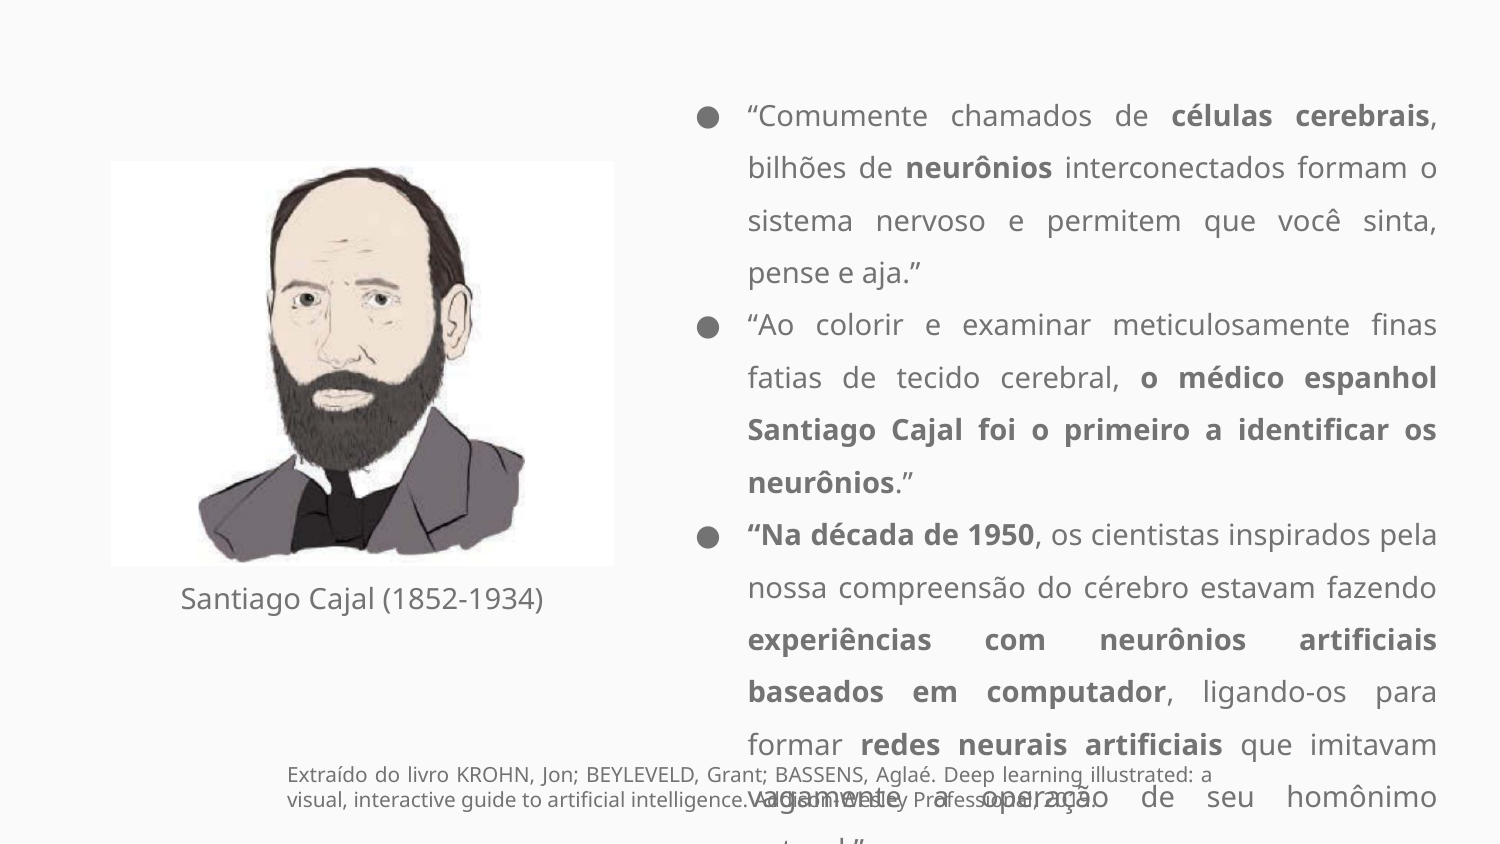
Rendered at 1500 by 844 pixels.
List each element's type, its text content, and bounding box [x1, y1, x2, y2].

list “Comumente chamados de células cerebrais, bilhões de neurônios interconectados formam o sistema nervoso e permitem que você sinta, pense e aja.” “Ao colorir e examinar meticulosamente finas fatias de tecido cerebral, o médico espanhol Santiago Cajal foi o primeiro a identificar os neurônios.” “Na década de 1950, os cientistas inspirados pela nossa compreensão do cérebro estavam fazendo experiências com neurônios artificiais baseados em computador, ligando-os para formar redes neurais artificiais que imitavam vagamente a operação de seu homônimo natural.” [657, 64, 1453, 748]
text_box Extraído do livro KROHN, Jon; BEYLEVELD, Grant; BASSENS, Aglaé. Deep learning illustrated: a visual, interactive guide to artificial intelligence. Addison-Wesley Professional, 2019. [272, 747, 1228, 827]
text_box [110, 160, 614, 632]
